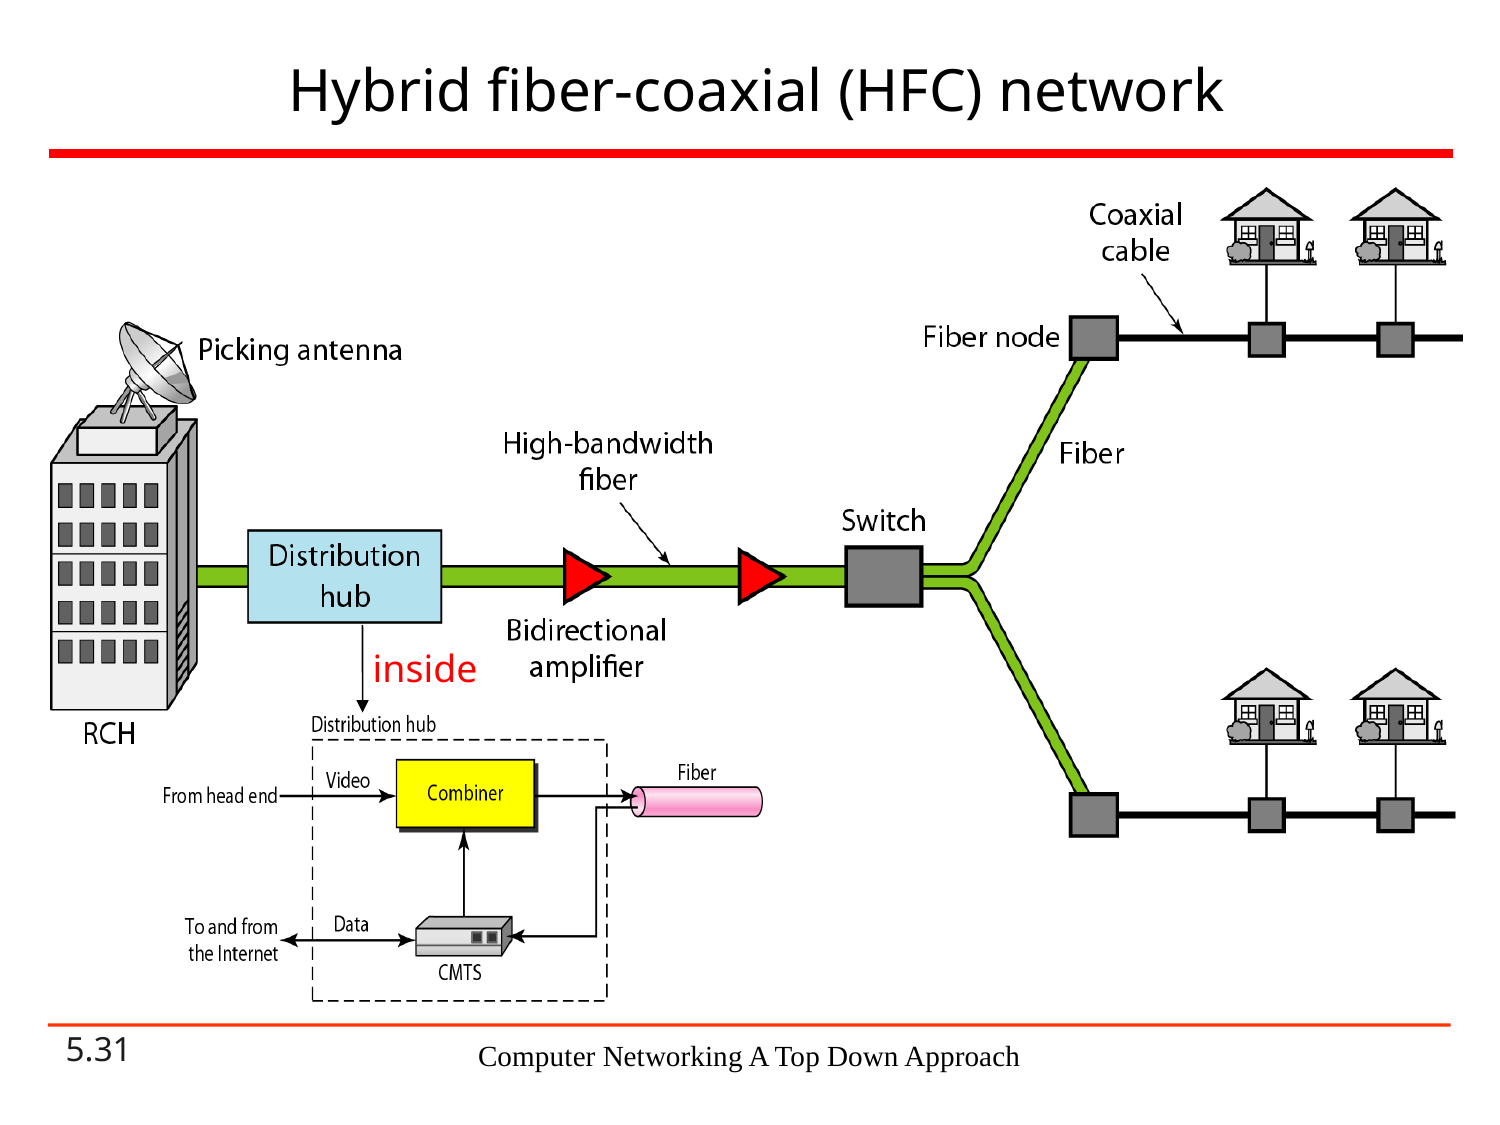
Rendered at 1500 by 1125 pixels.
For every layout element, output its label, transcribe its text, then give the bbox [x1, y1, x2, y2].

picture [49, 187, 1463, 1003]
title Hybrid fiber-coaxial (HFC) network [61, 35, 1452, 141]
